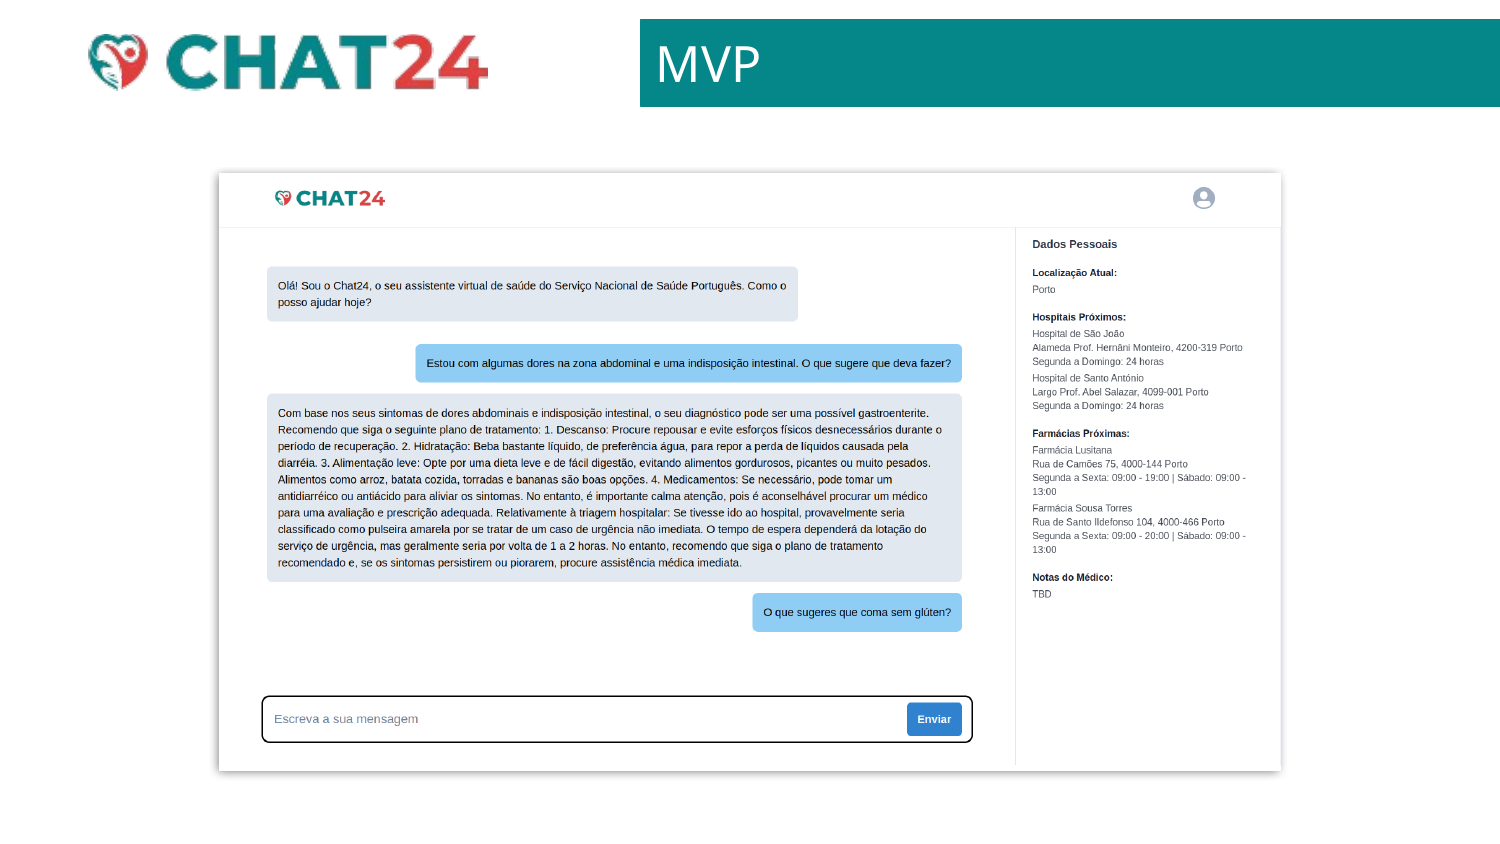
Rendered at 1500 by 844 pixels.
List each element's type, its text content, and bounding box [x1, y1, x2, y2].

picture [218, 172, 1281, 771]
text_box [0, 8, 522, 197]
picture [86, 34, 489, 91]
title MVP [638, 16, 1500, 109]
